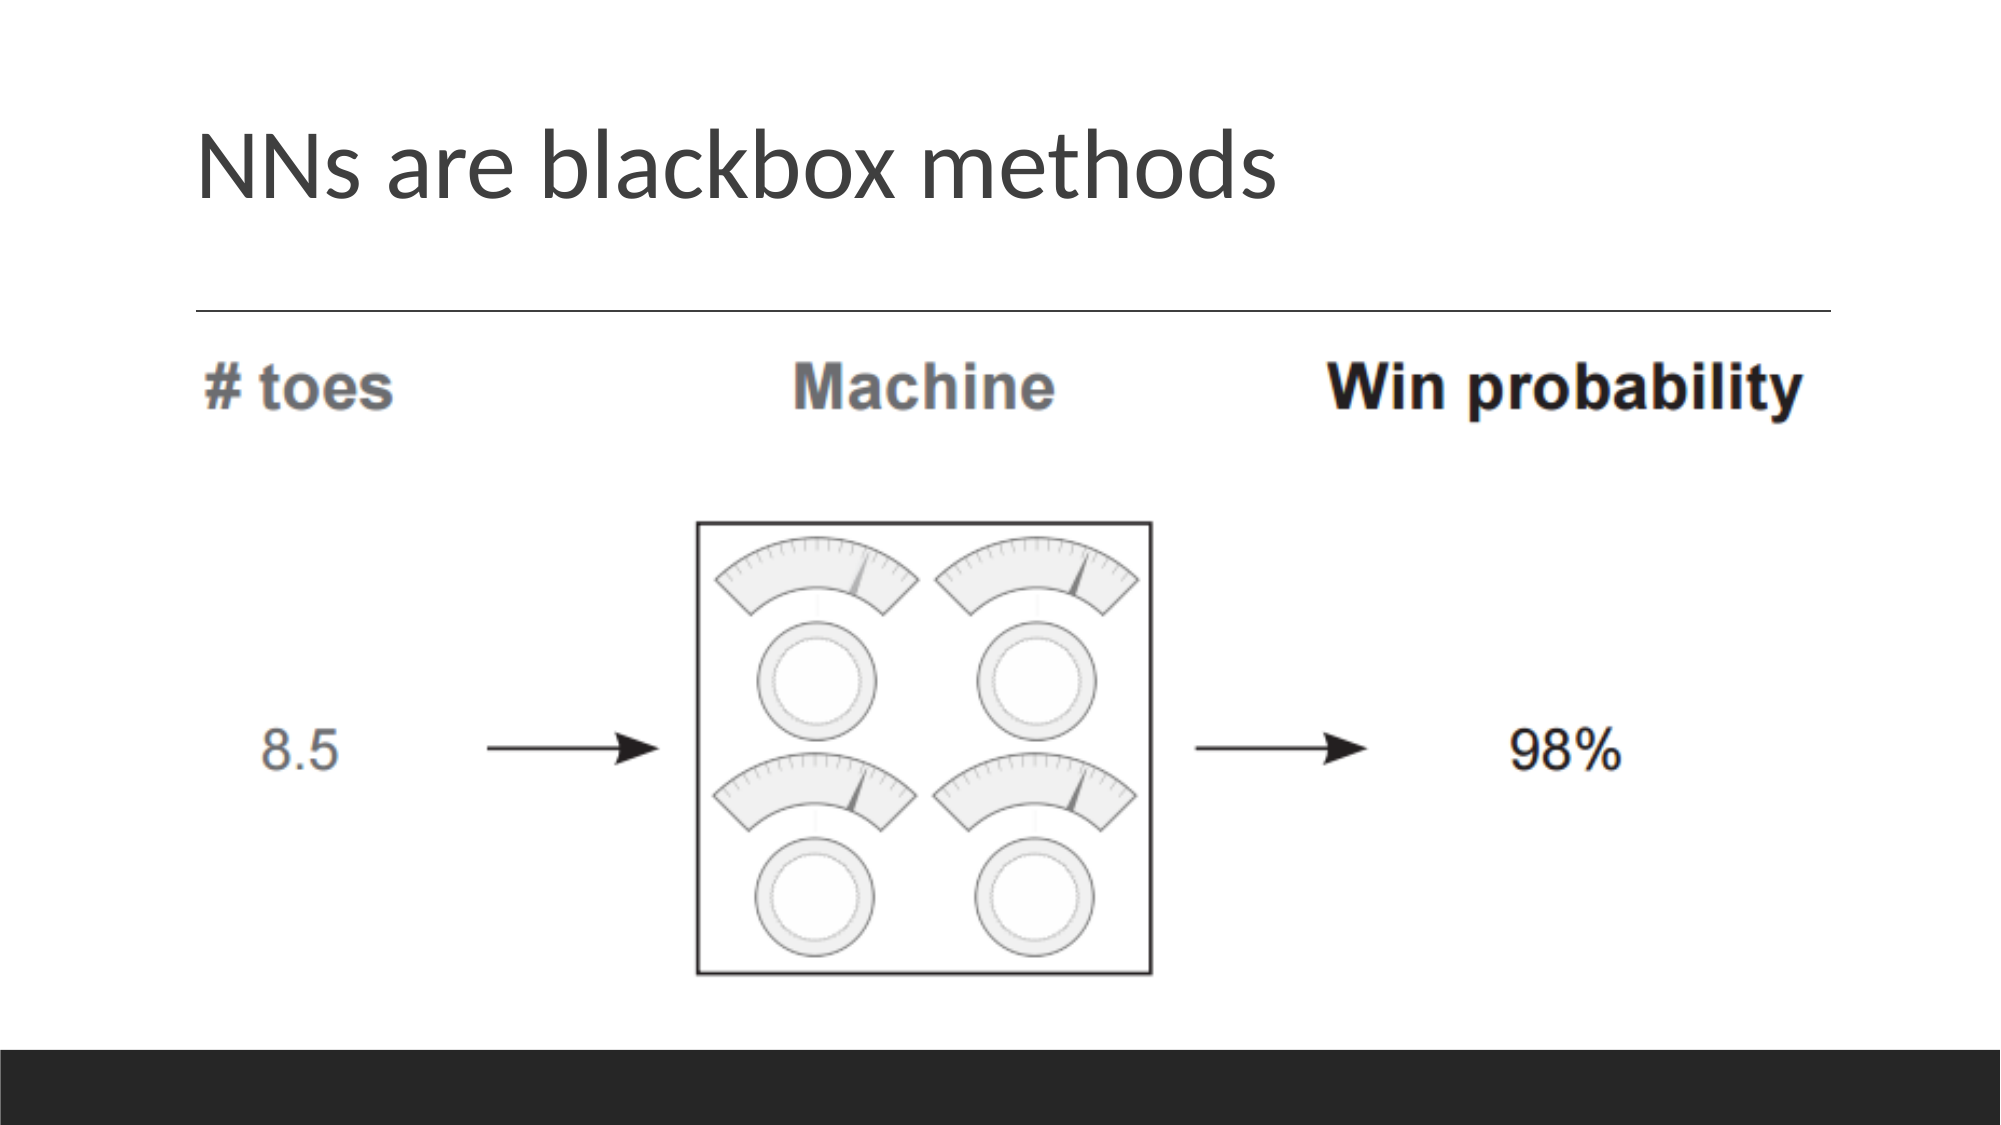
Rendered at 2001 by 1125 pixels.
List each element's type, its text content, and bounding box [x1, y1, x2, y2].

title NNs are blackbox methods [180, 47, 1830, 285]
picture [185, 334, 1825, 1001]
